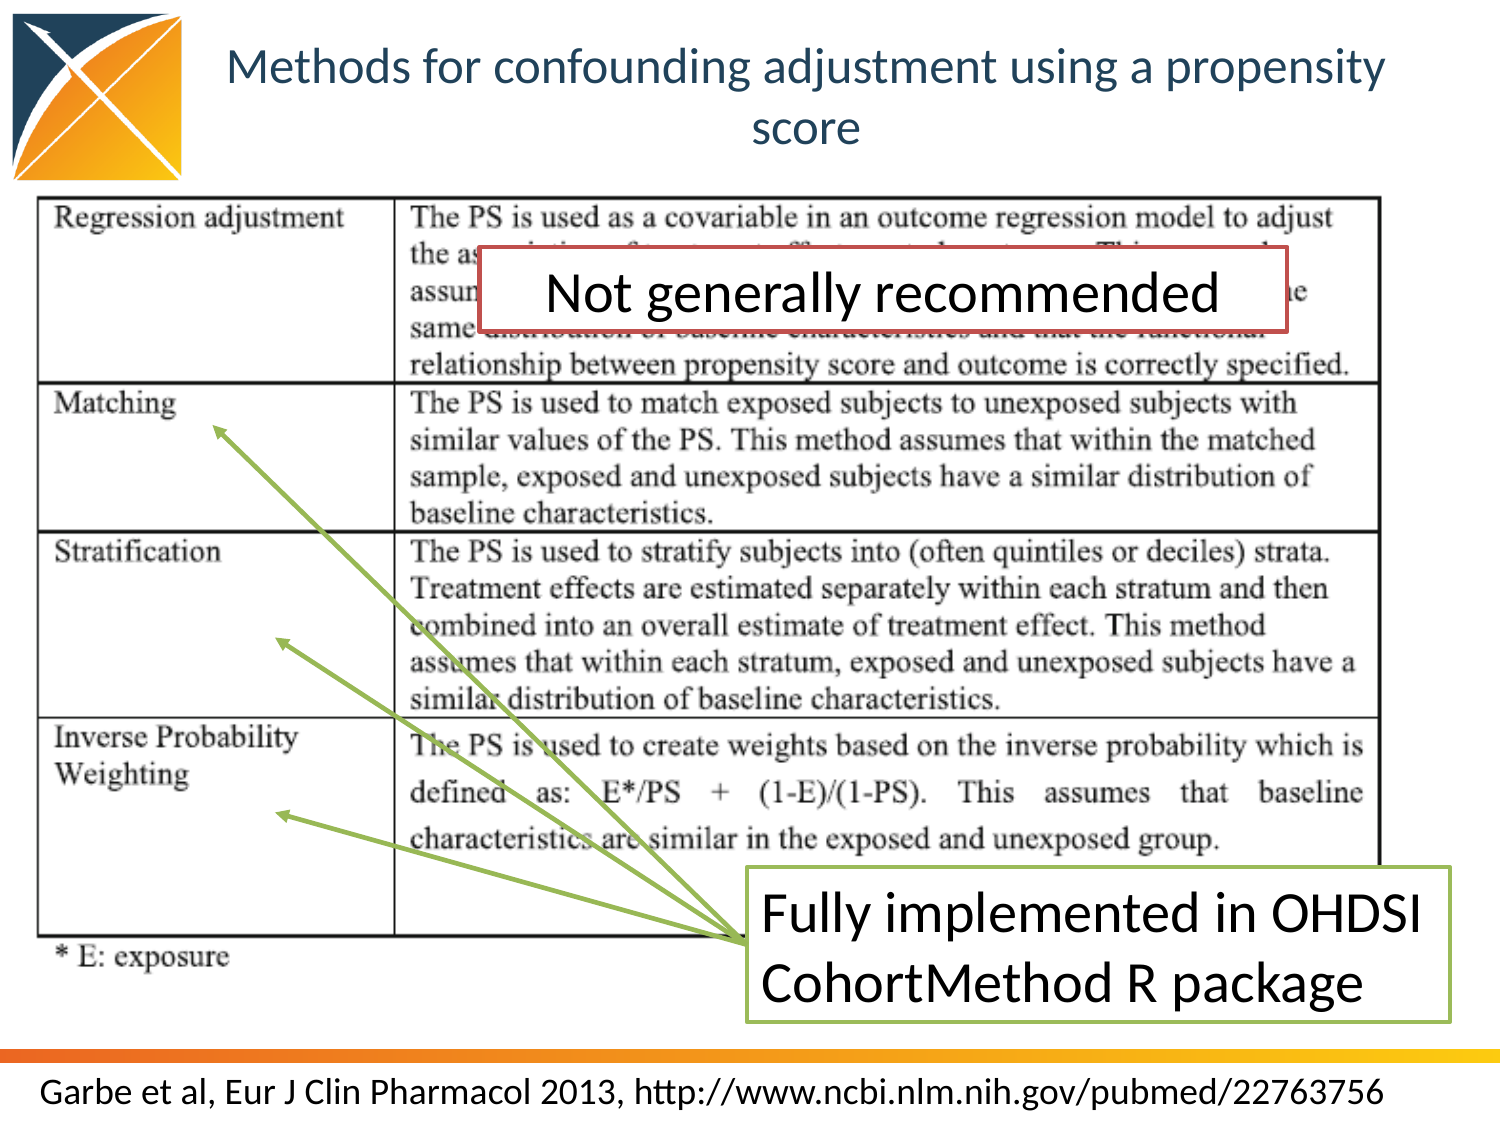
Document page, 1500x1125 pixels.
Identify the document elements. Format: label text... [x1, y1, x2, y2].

text_box Garbe et al, Eur J Clin Pharmacol 2013, http://www.ncbi.nlm.nih.gov/pubmed/22763756 [24, 1060, 1450, 1120]
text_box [274, 812, 747, 946]
text_box Fully implemented in OHDSI CohortMethod R package [745, 865, 1452, 1024]
picture [0, 0, 1401, 988]
title Methods for confounding adjustment using a propensity score [187, 24, 1425, 163]
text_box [212, 424, 747, 946]
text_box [274, 637, 747, 811]
